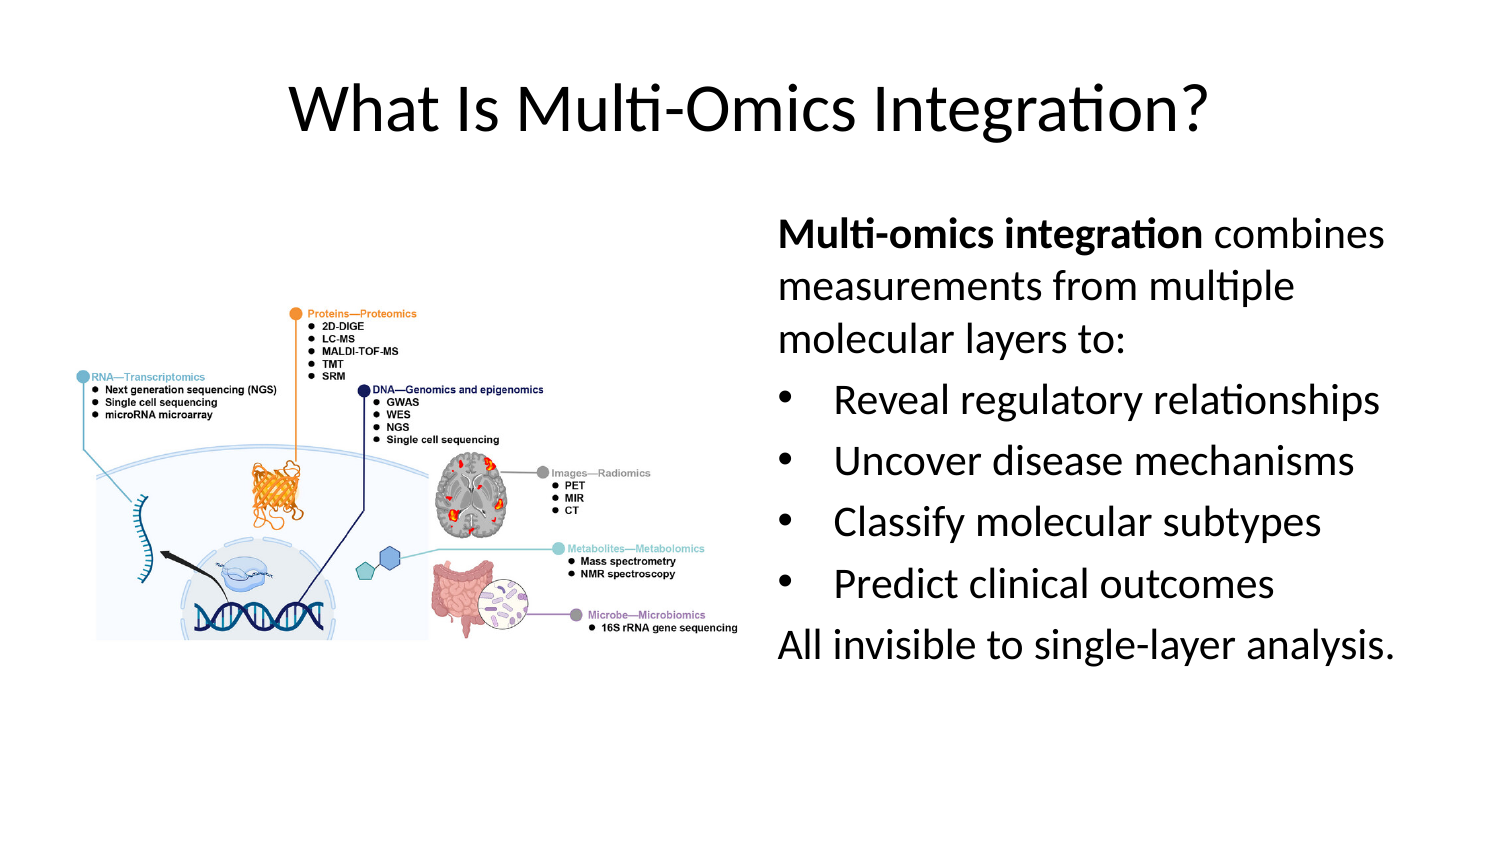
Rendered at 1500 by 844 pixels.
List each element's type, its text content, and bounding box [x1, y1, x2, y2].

list Multi-omics integration combines measurements from multiple molecular layers to: Reveal regulatory relationships Uncover disease mechanisms Classify molecular subtypes Predict clinical outcomes All invisible to single-layer analysis. [762, 196, 1425, 754]
picture [74, 305, 738, 642]
title What Is Multi-Omics Integration? [75, 33, 1425, 175]
